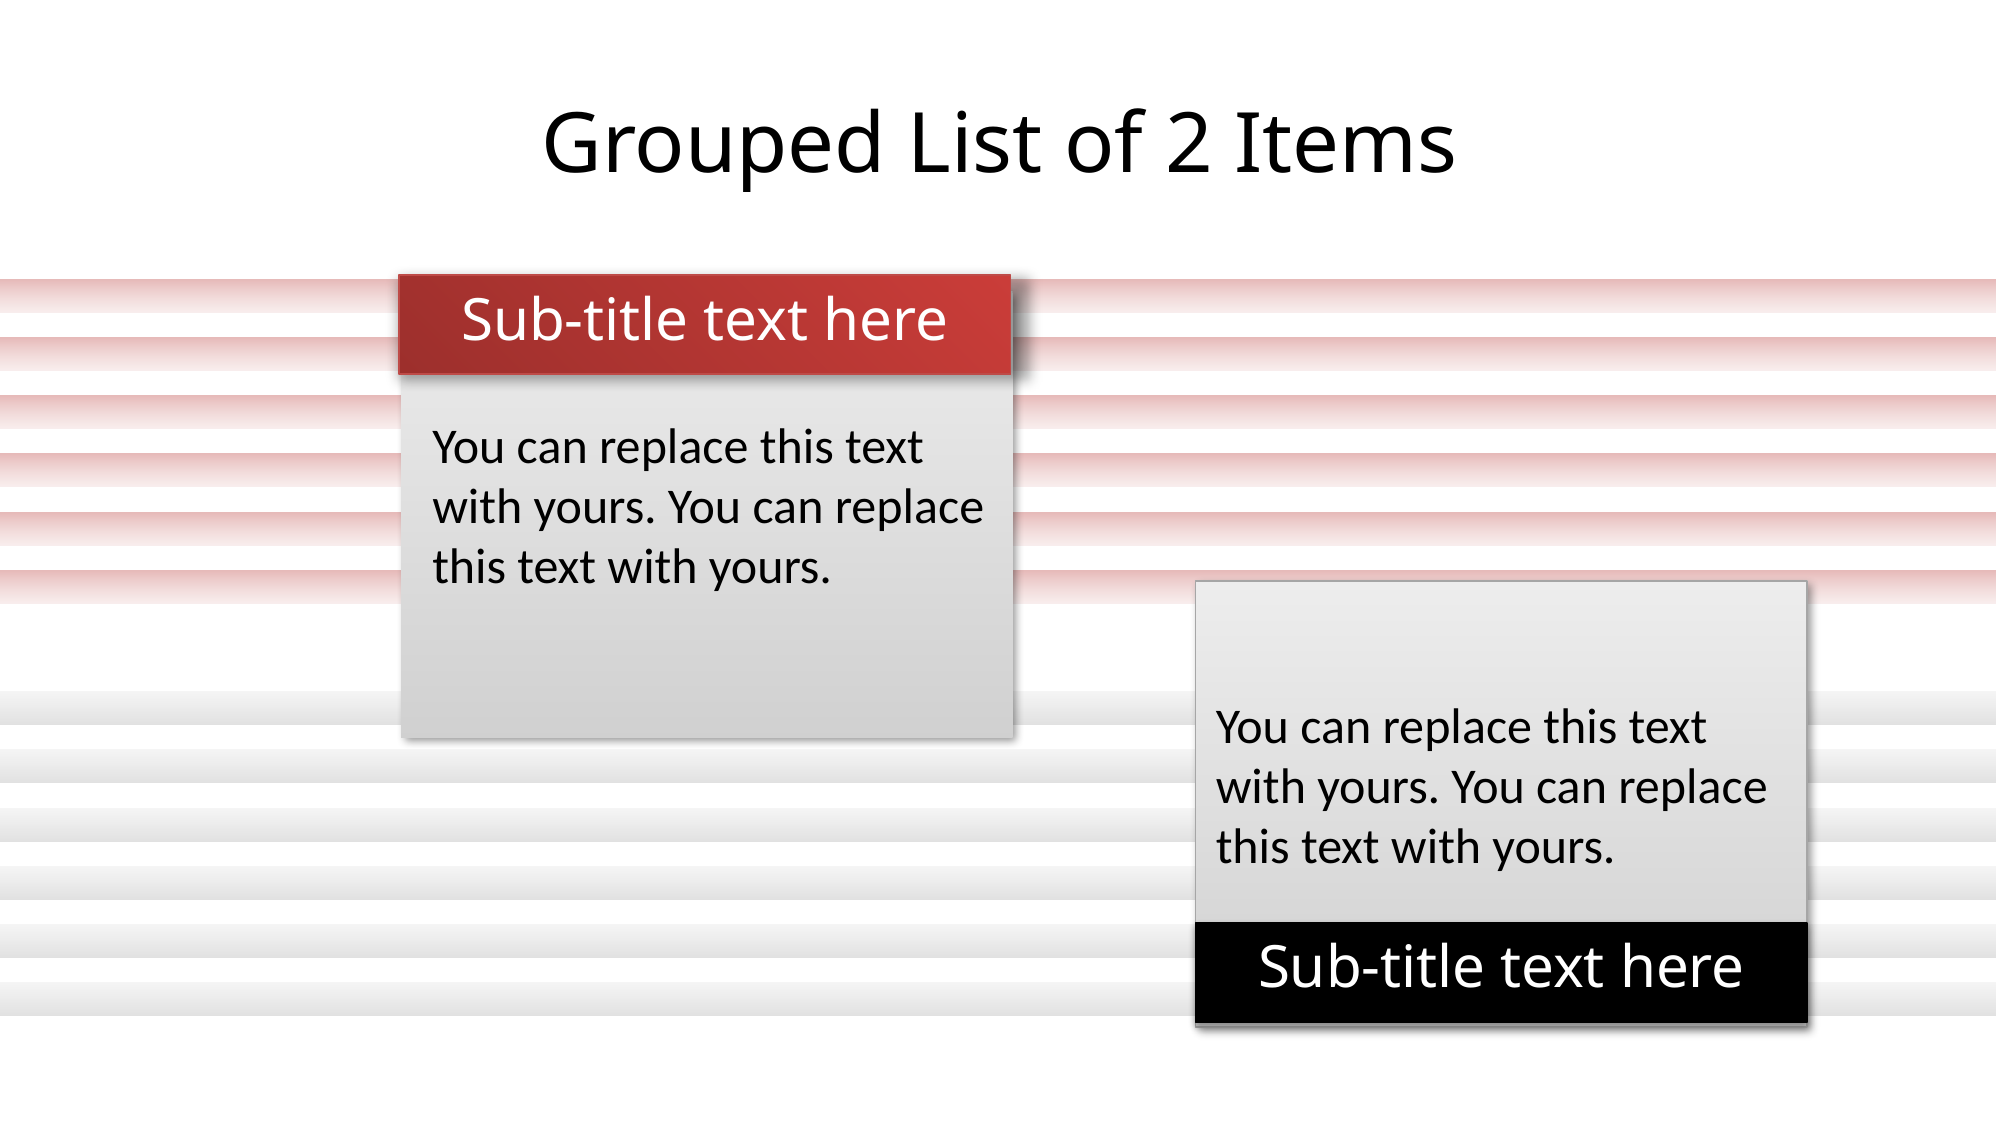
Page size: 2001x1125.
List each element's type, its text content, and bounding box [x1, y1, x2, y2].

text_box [0, 691, 1190, 1017]
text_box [1817, 691, 1996, 1017]
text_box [1018, 279, 1996, 604]
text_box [398, 274, 1013, 739]
title Grouped List of 2 Items [99, 45, 1900, 233]
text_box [1195, 580, 1813, 1036]
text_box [0, 279, 393, 604]
